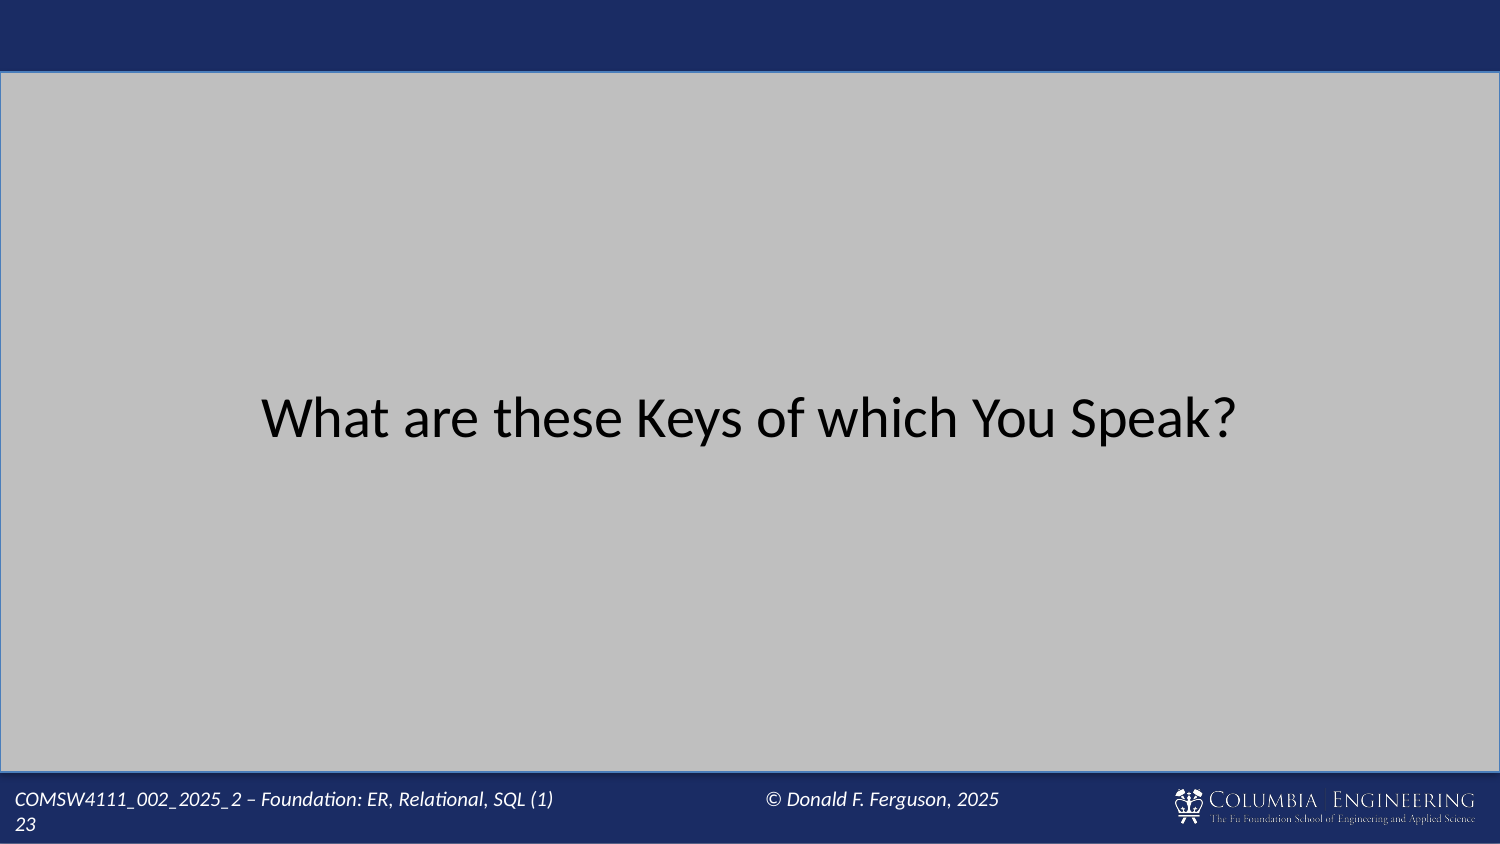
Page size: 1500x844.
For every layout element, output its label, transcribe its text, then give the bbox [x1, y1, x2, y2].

list What are these Keys of which You Speak? [24, 371, 1475, 458]
